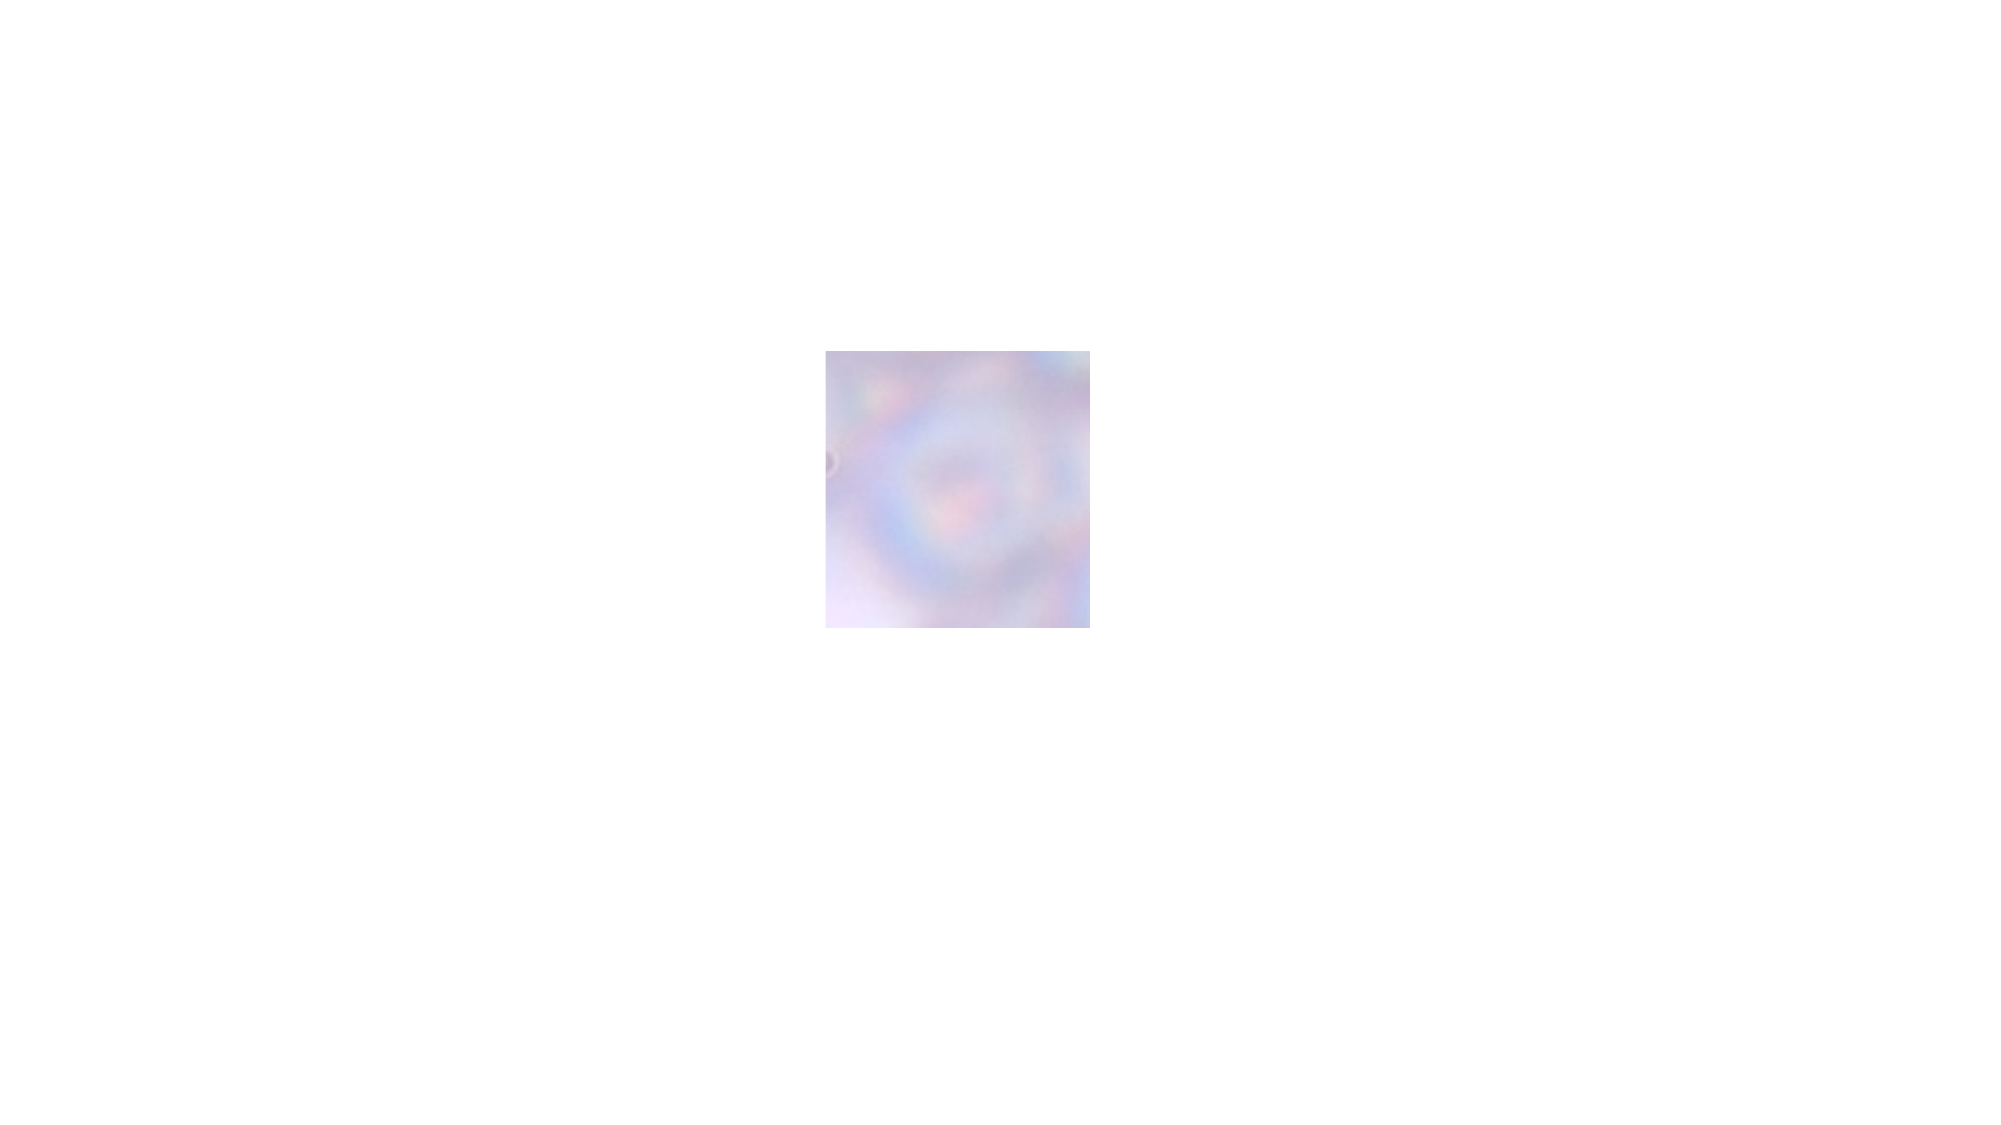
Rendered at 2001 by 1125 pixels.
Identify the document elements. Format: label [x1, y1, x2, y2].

picture [824, 351, 1091, 629]
